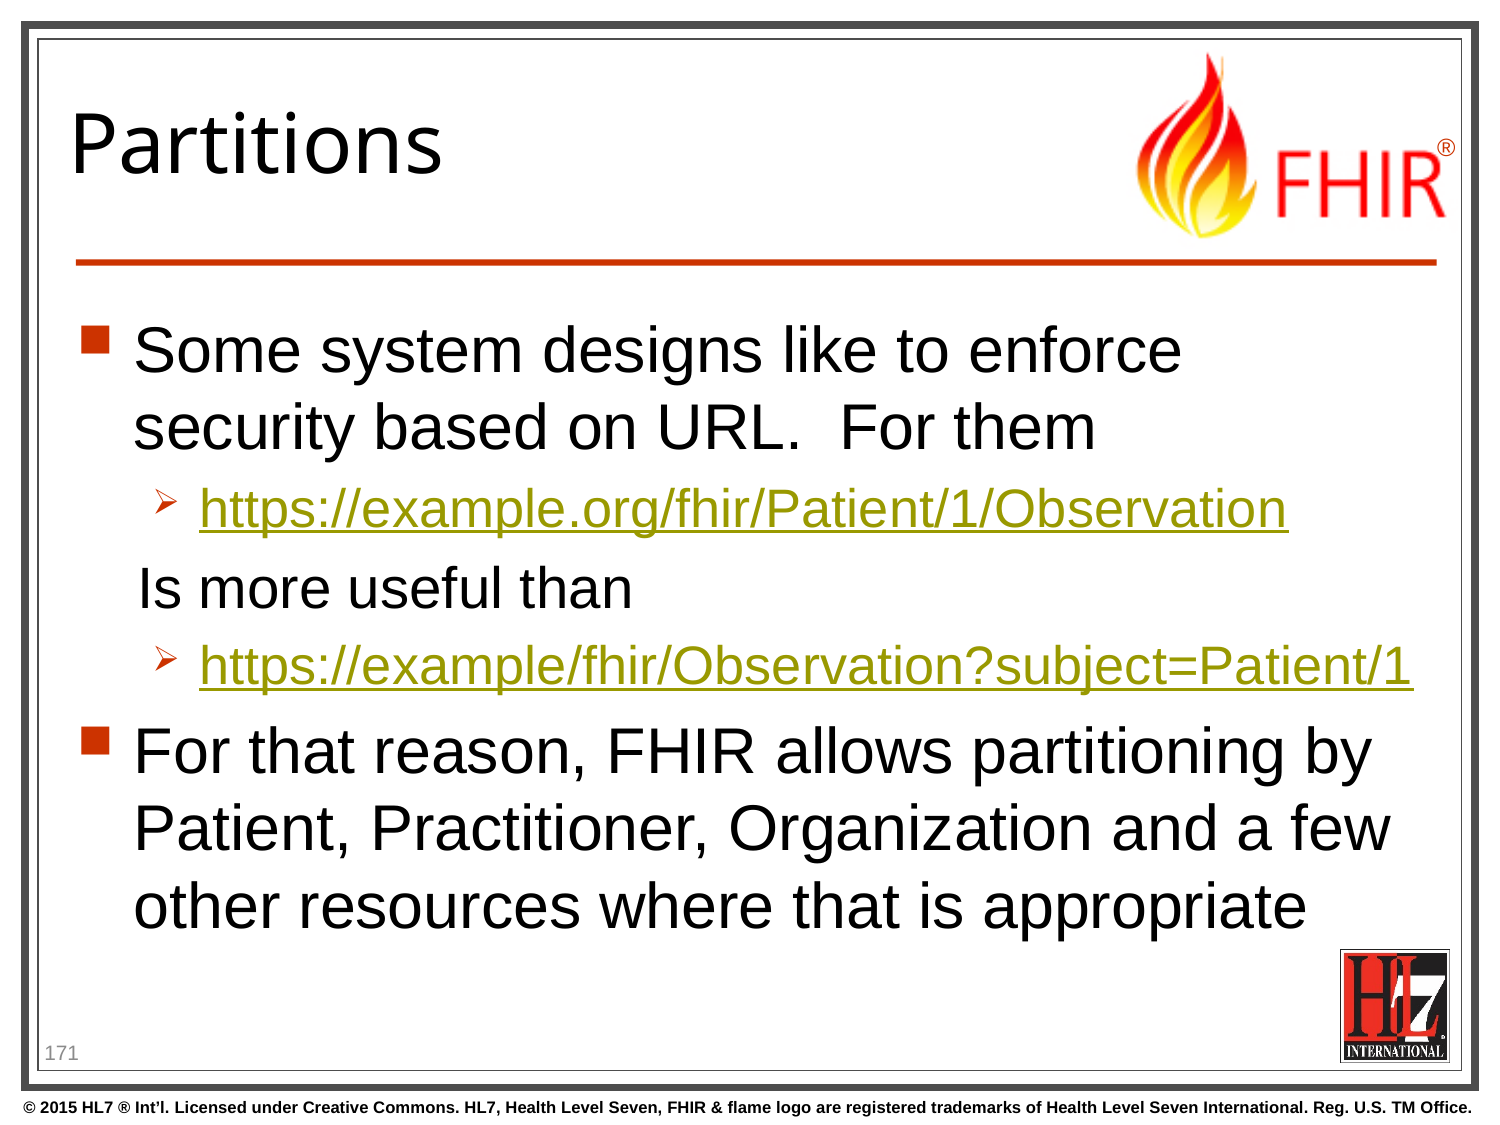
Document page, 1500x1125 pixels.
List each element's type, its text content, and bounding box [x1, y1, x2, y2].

title Partitions [53, 54, 1128, 244]
slide_number 171 [29, 1034, 148, 1071]
picture [1340, 949, 1450, 1063]
picture [1124, 42, 1458, 249]
list Some system designs like to enforce security based on URL. For them https://example.org/fhir/Patient/1/Observation Is more useful than https://example/fhir/Observation?subject=Patient/1 For that reason, FHIR allows partitioning by Patient, Practitioner, Organization and a few other resources where that is appropriate [62, 299, 1438, 1059]
